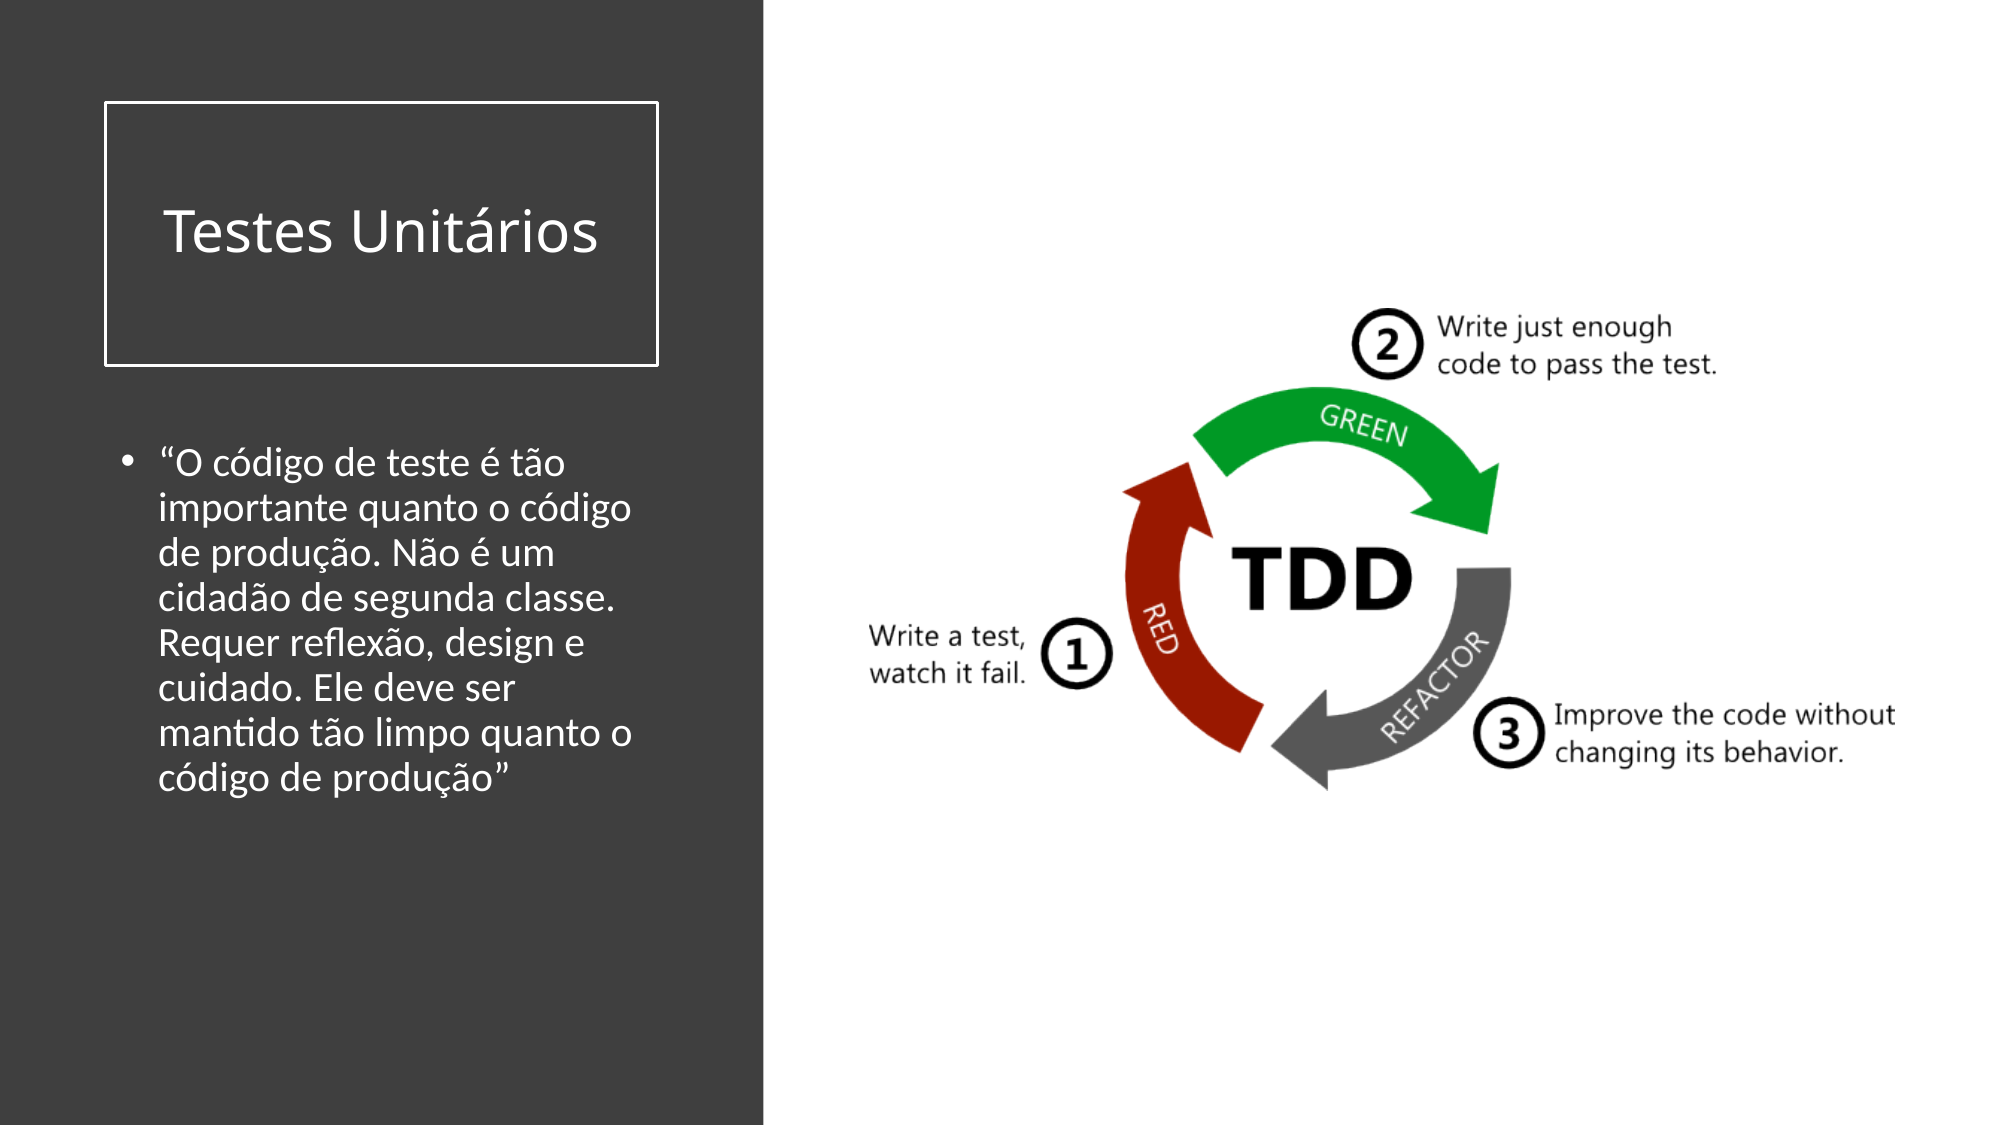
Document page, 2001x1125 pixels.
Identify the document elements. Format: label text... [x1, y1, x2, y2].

picture [869, 308, 1895, 791]
list “O código de teste é tão importante quanto o código de produção. Não é um cidadão de segunda classe. Requer reflexão, design e cuidado. Ele deve ser mantido tão limpo quanto o código de produção” [105, 432, 658, 994]
title Testes Unitários [105, 102, 658, 366]
text_box [0, 0, 764, 1125]
